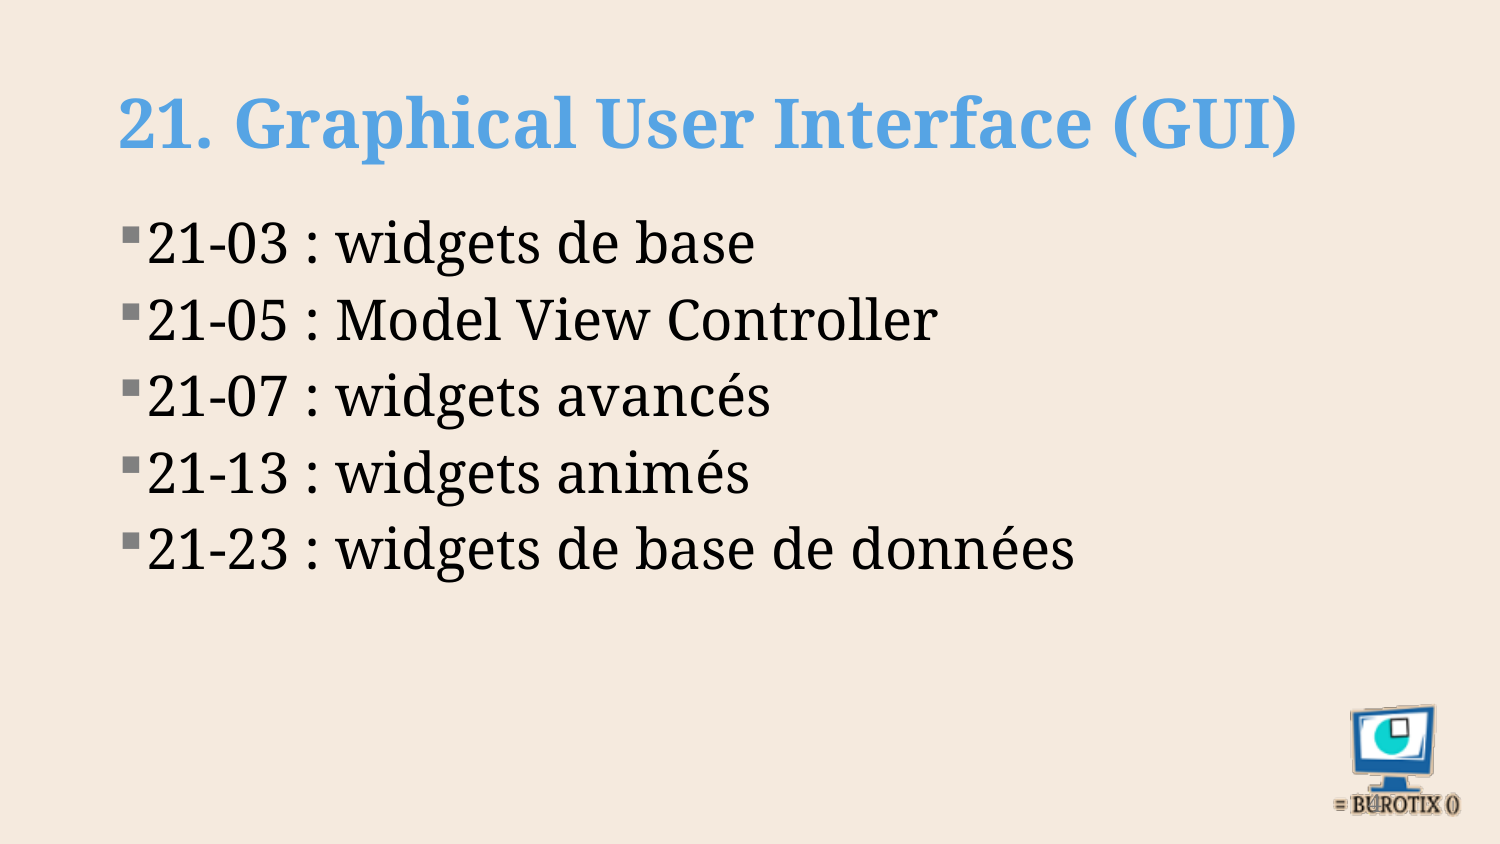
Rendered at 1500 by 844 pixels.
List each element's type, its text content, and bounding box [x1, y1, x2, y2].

picture [1332, 703, 1462, 817]
list 21-03 : widgets de base 21-05 : Model View Controller 21-07 : widgets avancés 21-13 : widgets animés 21-23 : widgets de base de données [103, 207, 1397, 760]
title 21. Graphical User Interface (GUI) [103, 44, 1397, 207]
slide_number 4 [1059, 782, 1397, 828]
